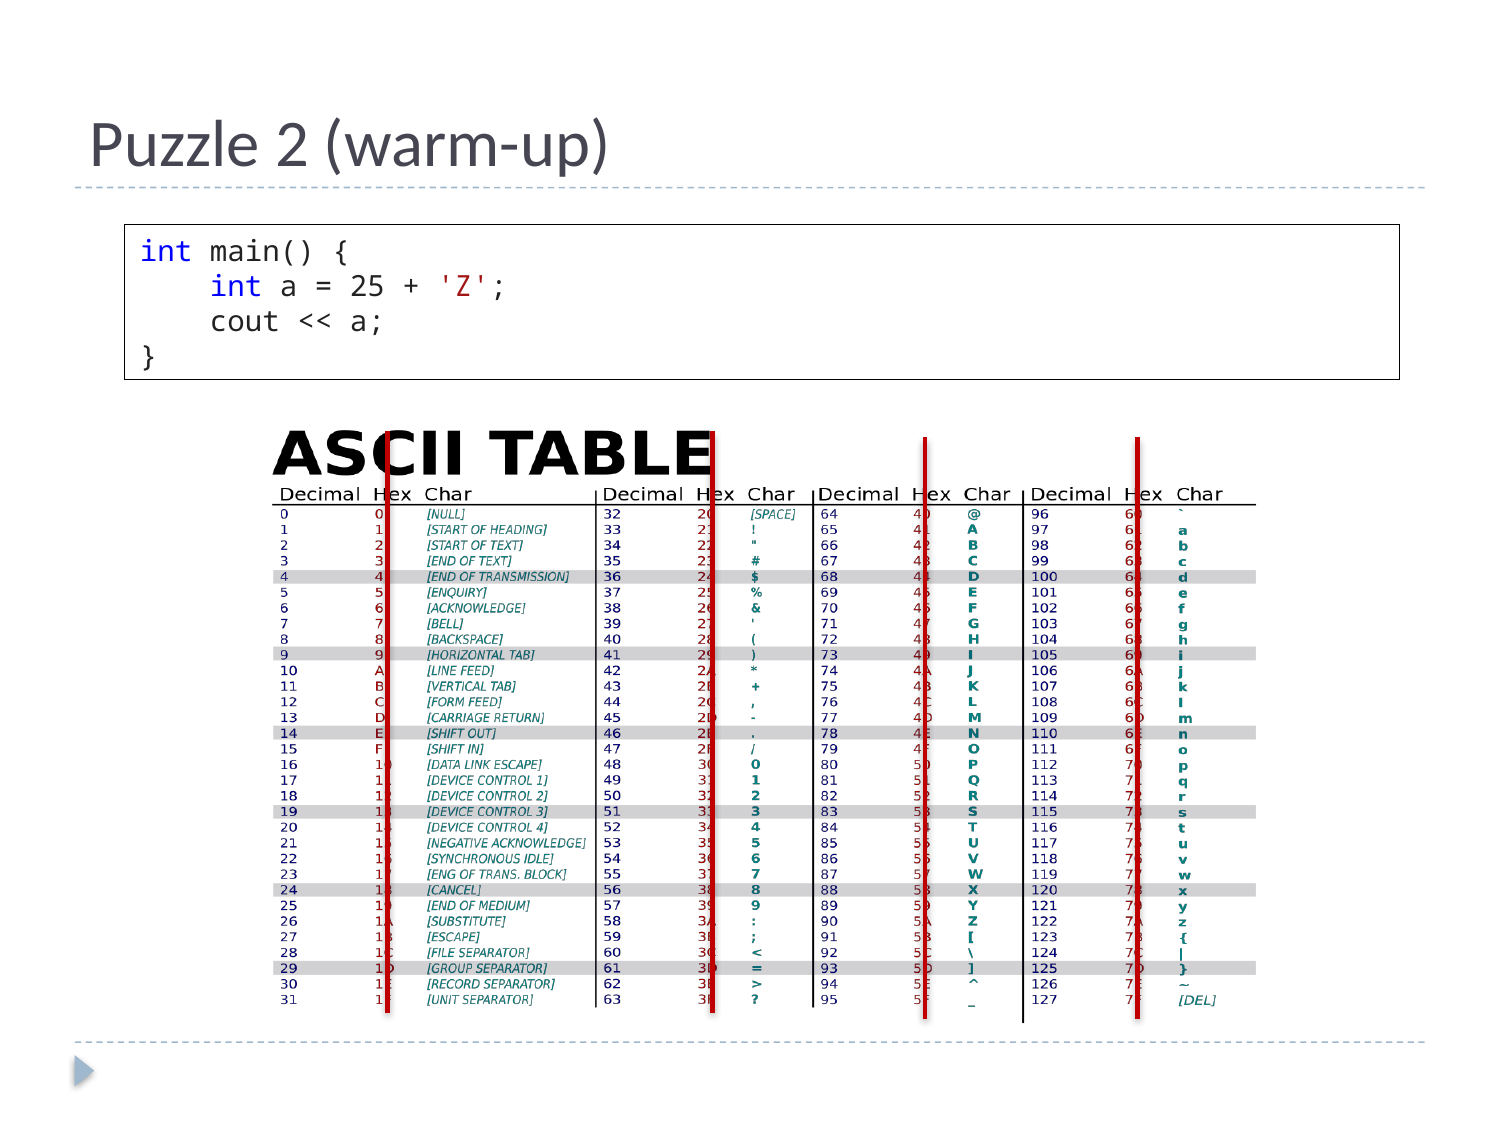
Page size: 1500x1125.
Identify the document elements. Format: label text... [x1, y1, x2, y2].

text_box int main() { int a = 25 + 'Z'; cout << a; } [124, 224, 1400, 380]
picture [249, 418, 1276, 1026]
title Puzzle 2 (warm-up) [75, 24, 1425, 188]
